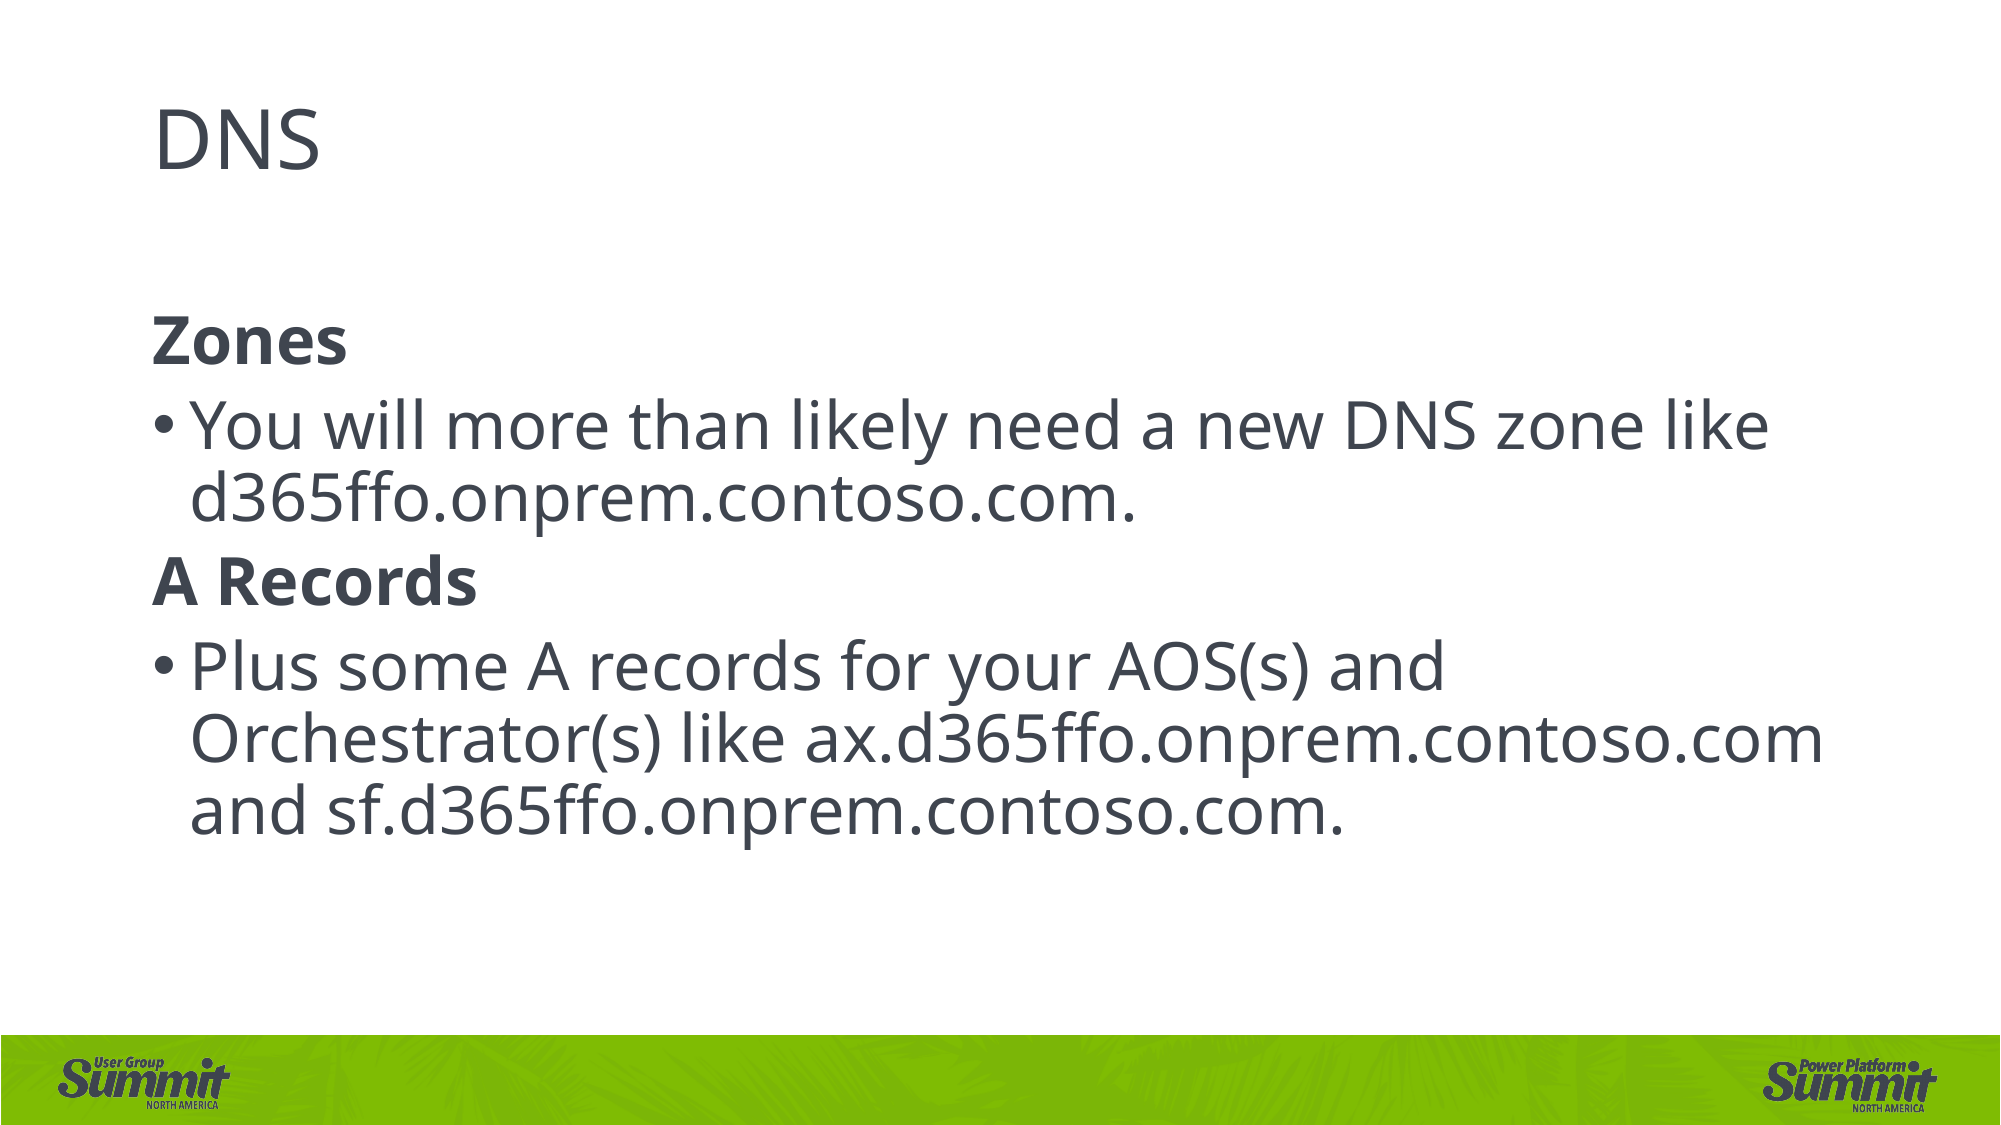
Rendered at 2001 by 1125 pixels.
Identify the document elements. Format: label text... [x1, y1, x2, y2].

title DNS [137, 59, 1863, 225]
list Zones You will more than likely need a new DNS zone like d365ffo.onprem.contoso.com. A Records Plus some A records for your AOS(s) and Orchestrator(s) like ax.d365ffo.onprem.contoso.com and sf.d365ffo.onprem.contoso.com. [137, 299, 1863, 974]
picture [0, 1023, 2000, 1125]
